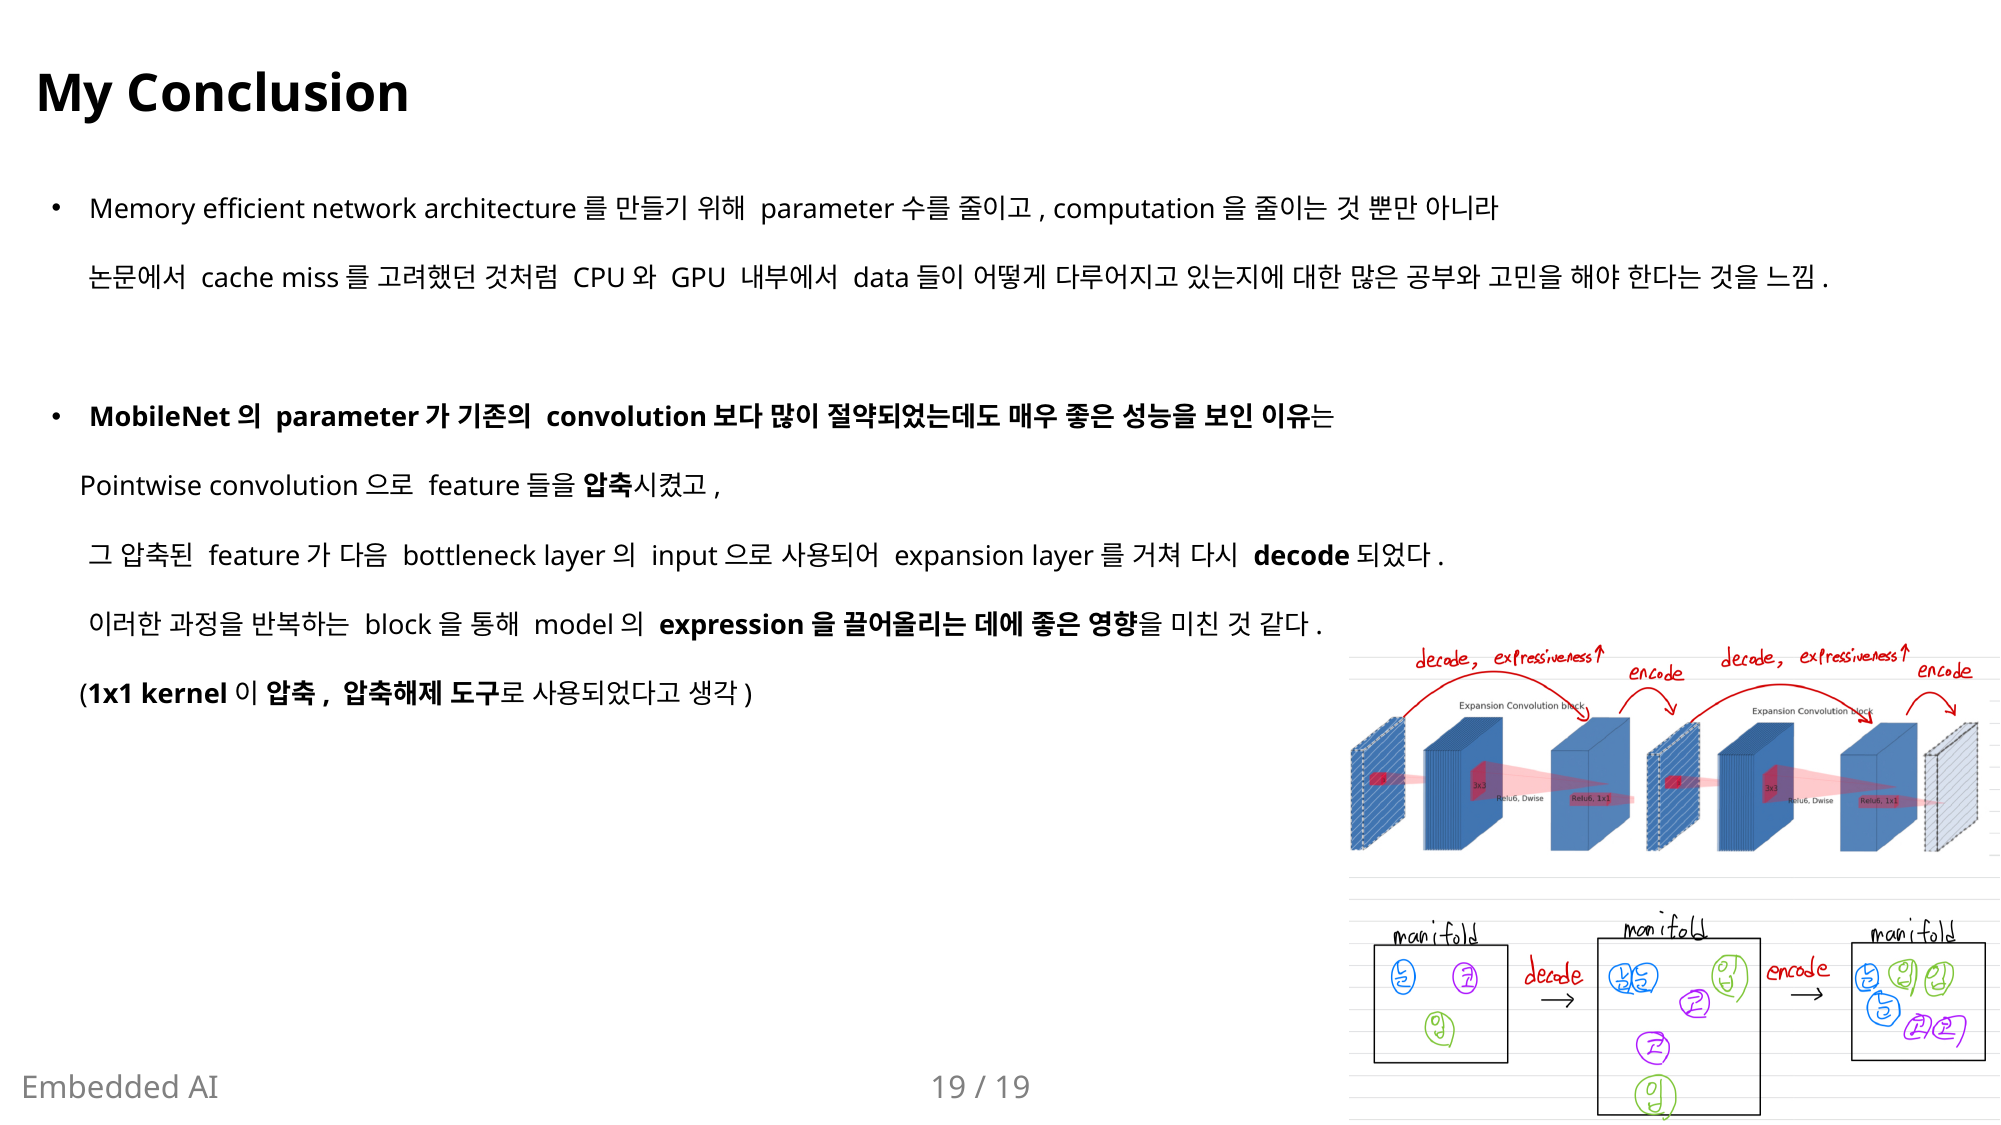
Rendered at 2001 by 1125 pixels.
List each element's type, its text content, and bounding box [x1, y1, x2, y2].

picture [1349, 636, 2000, 1125]
list Memory efficient network architecture를 만들기 위해 parameter수를 줄이고, computation을 줄이는 것 뿐만 아니라 논문에서 cache miss를 고려했던 것처럼 CPU와 GPU 내부에서 data들이 어떻게 다루어지고 있는지에 대한 많은 공부와 고민을 해야 한다는 것을 느낌. MobileNet의 parameter가 기존의 convolution보다 많이 절약되었는데도 매우 좋은 성능을 보인 이유는 Pointwise convolution으로 feature들을 압축시켰고, 그 압축된 feature가 다음 bottleneck layer의 input으로 사용되어 expansion layer를 거쳐 다시 decode되었다. 이러한 과정을 반복하는 block을 통해 model의 expression을 끌어올리는 데에 좋은 영향을 미친 것 같다. (1x1 kernel이 압축, 압축해제 도구로 사용되었다고 생각) [36, 167, 1958, 1060]
title My Conclusion [20, 9, 1981, 141]
